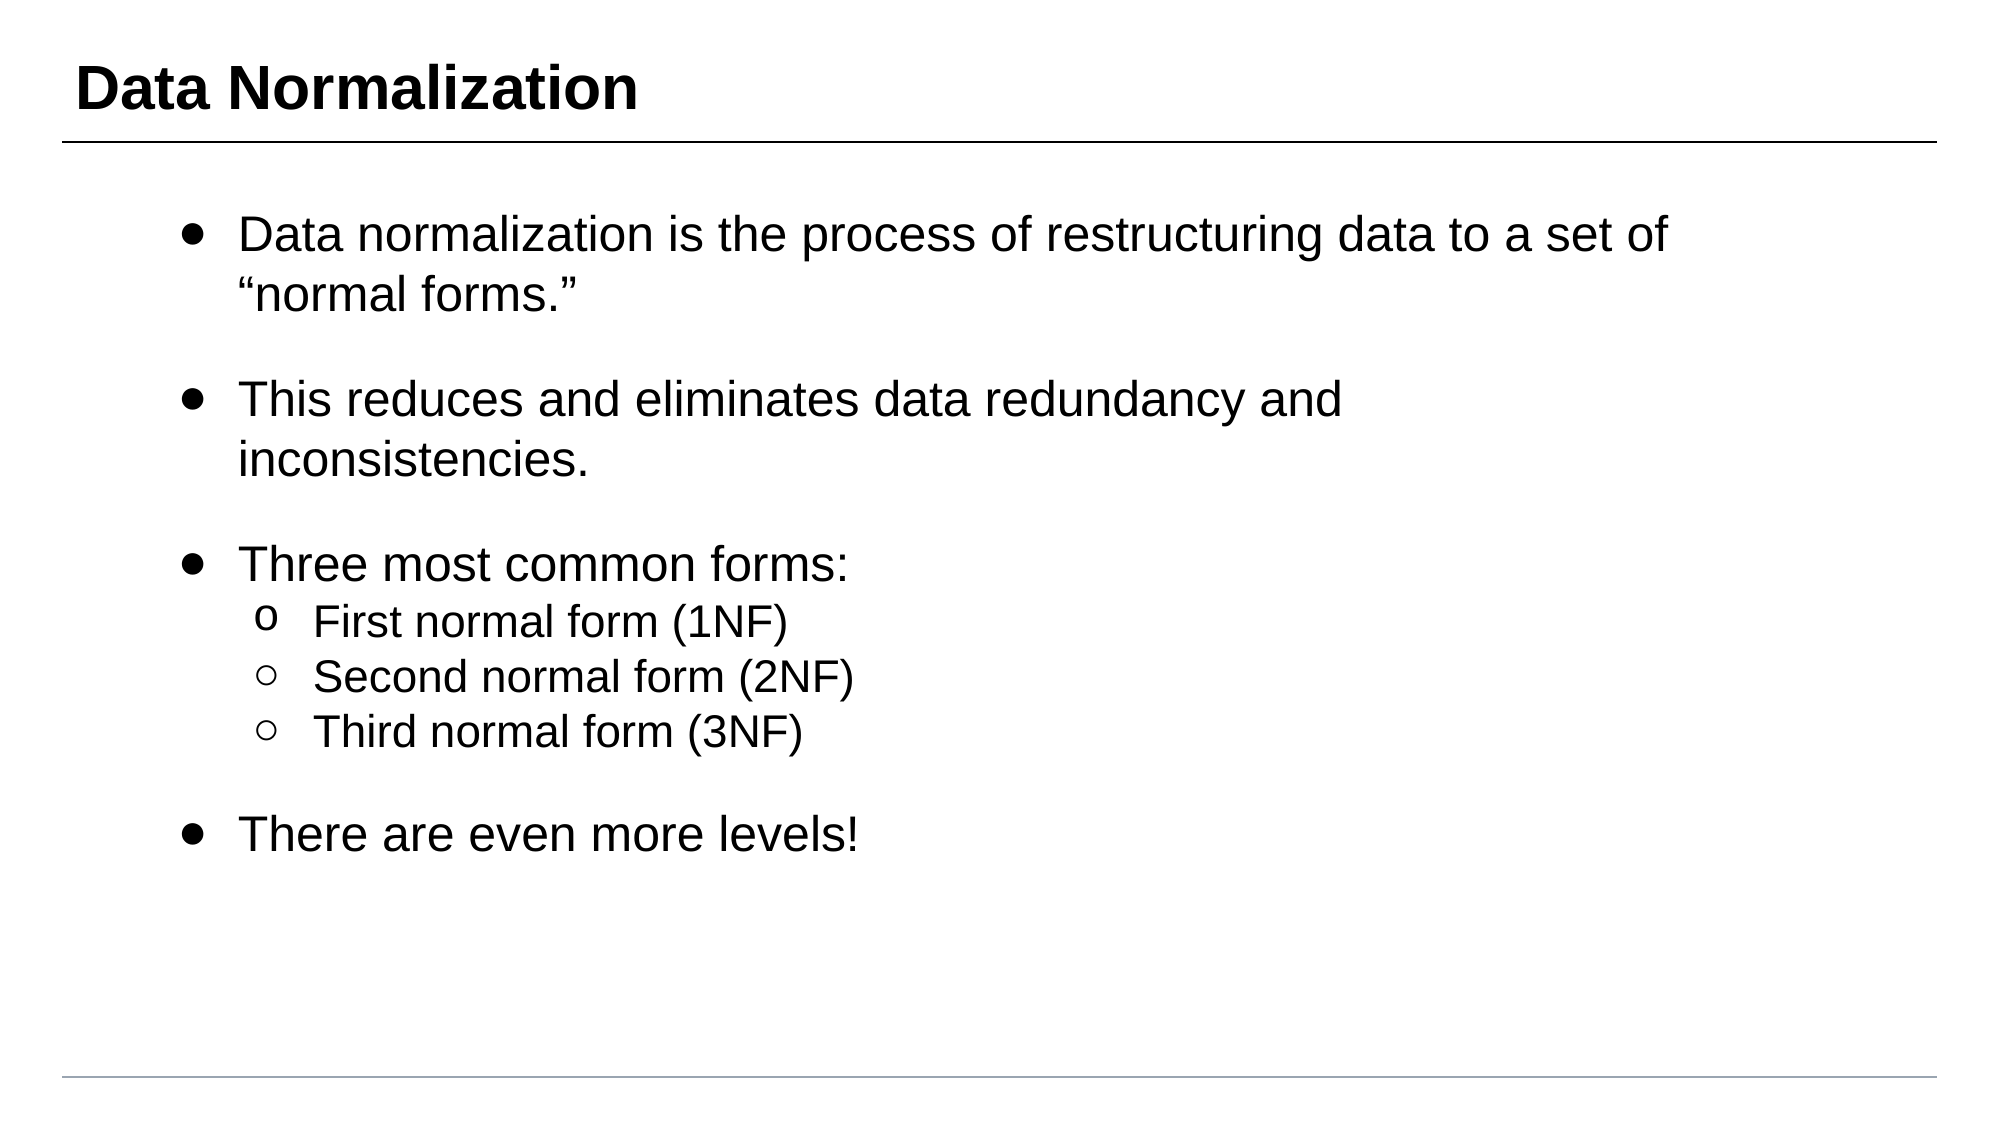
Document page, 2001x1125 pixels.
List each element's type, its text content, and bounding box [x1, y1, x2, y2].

title Data Normalization [0, 49, 2000, 129]
list Data normalization is the process of restructuring data to a set of “normal forms.” This reduces and eliminates data redundancy and inconsistencies. Three most common forms: First normal form (1NF) Second normal form (2NF) Third normal form (3NF) There are even more levels! [87, 193, 1778, 858]
